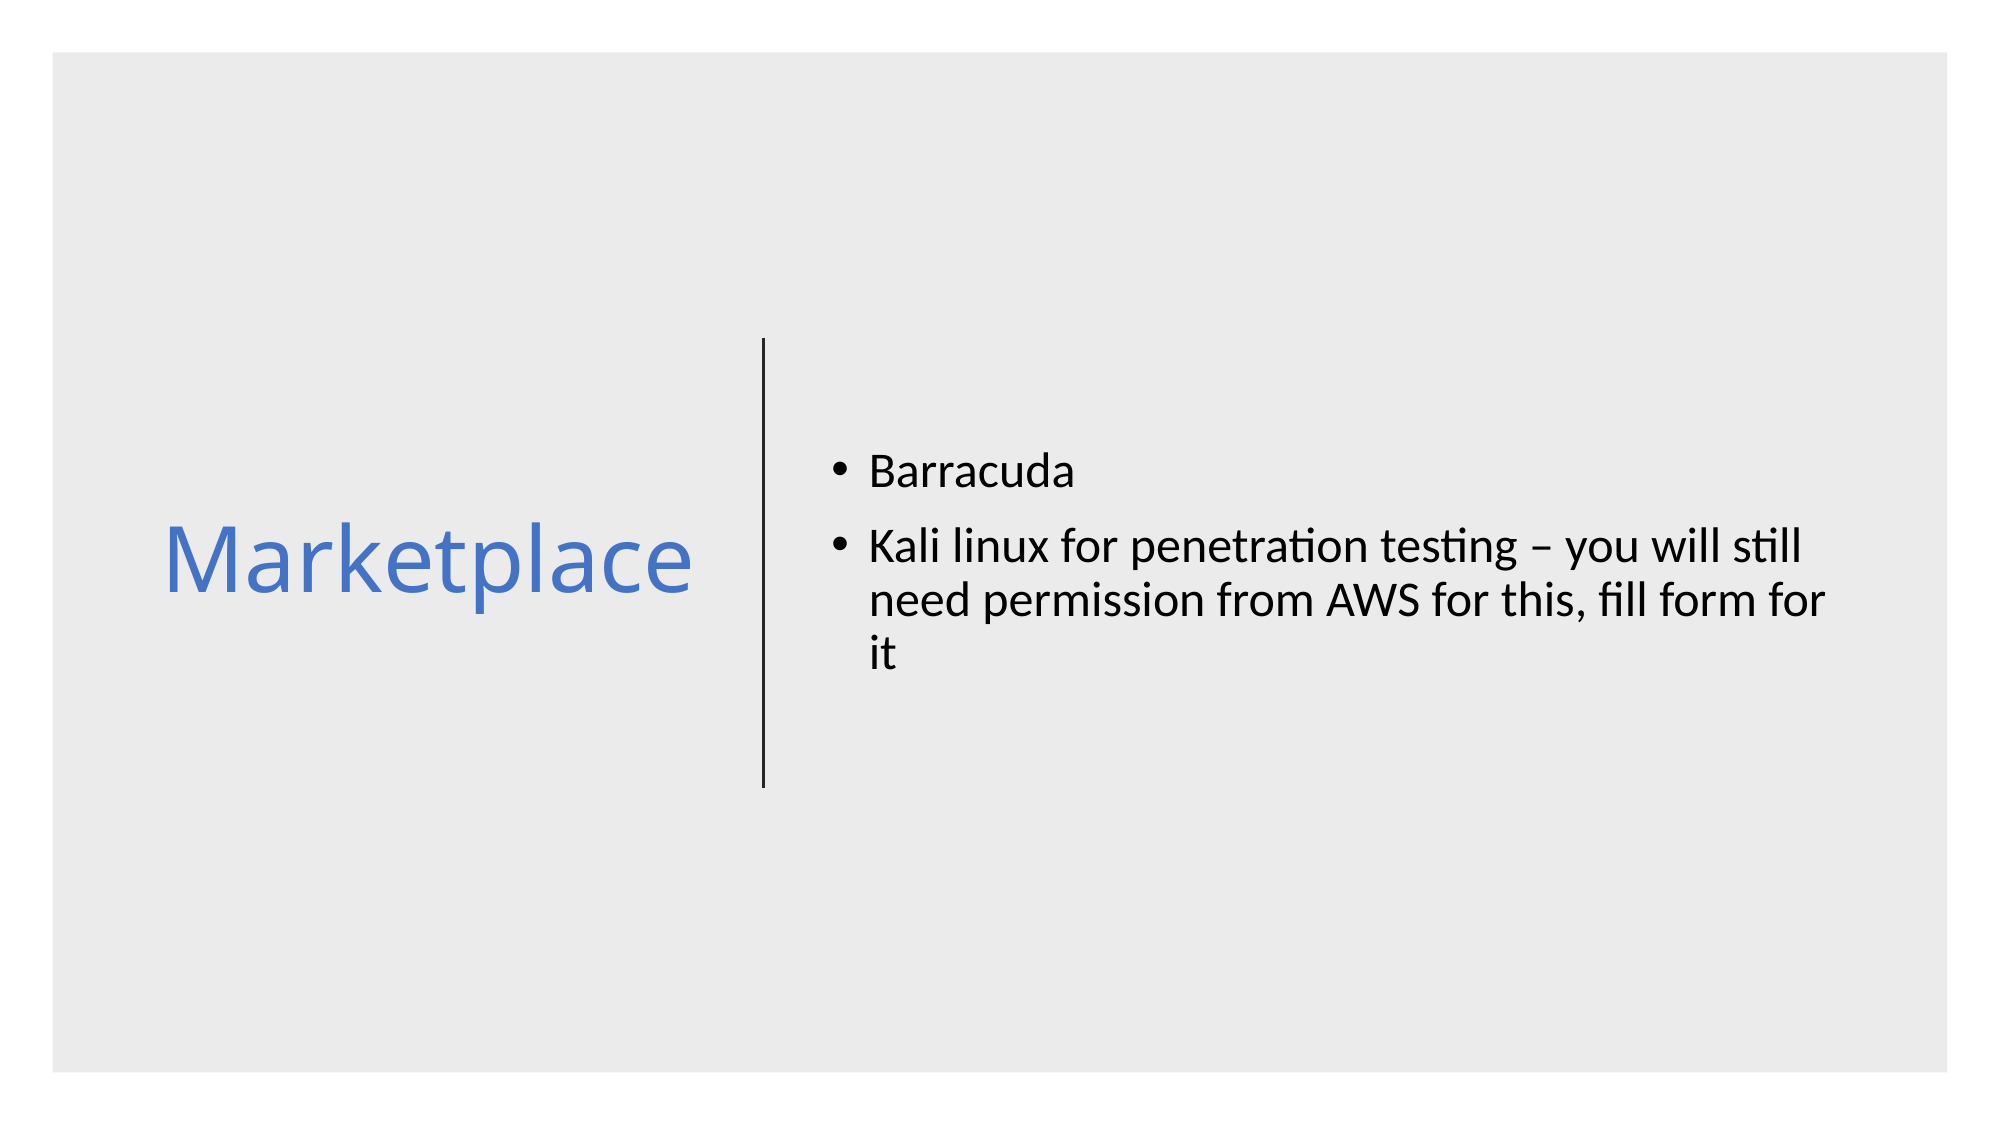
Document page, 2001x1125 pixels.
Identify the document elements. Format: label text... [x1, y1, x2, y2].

list Barracuda Kali linux for penetration testing – you will still need permission from AWS for this, fill form for it [816, 158, 1863, 967]
text_box [52, 51, 1948, 1073]
title Marketplace [137, 158, 711, 967]
